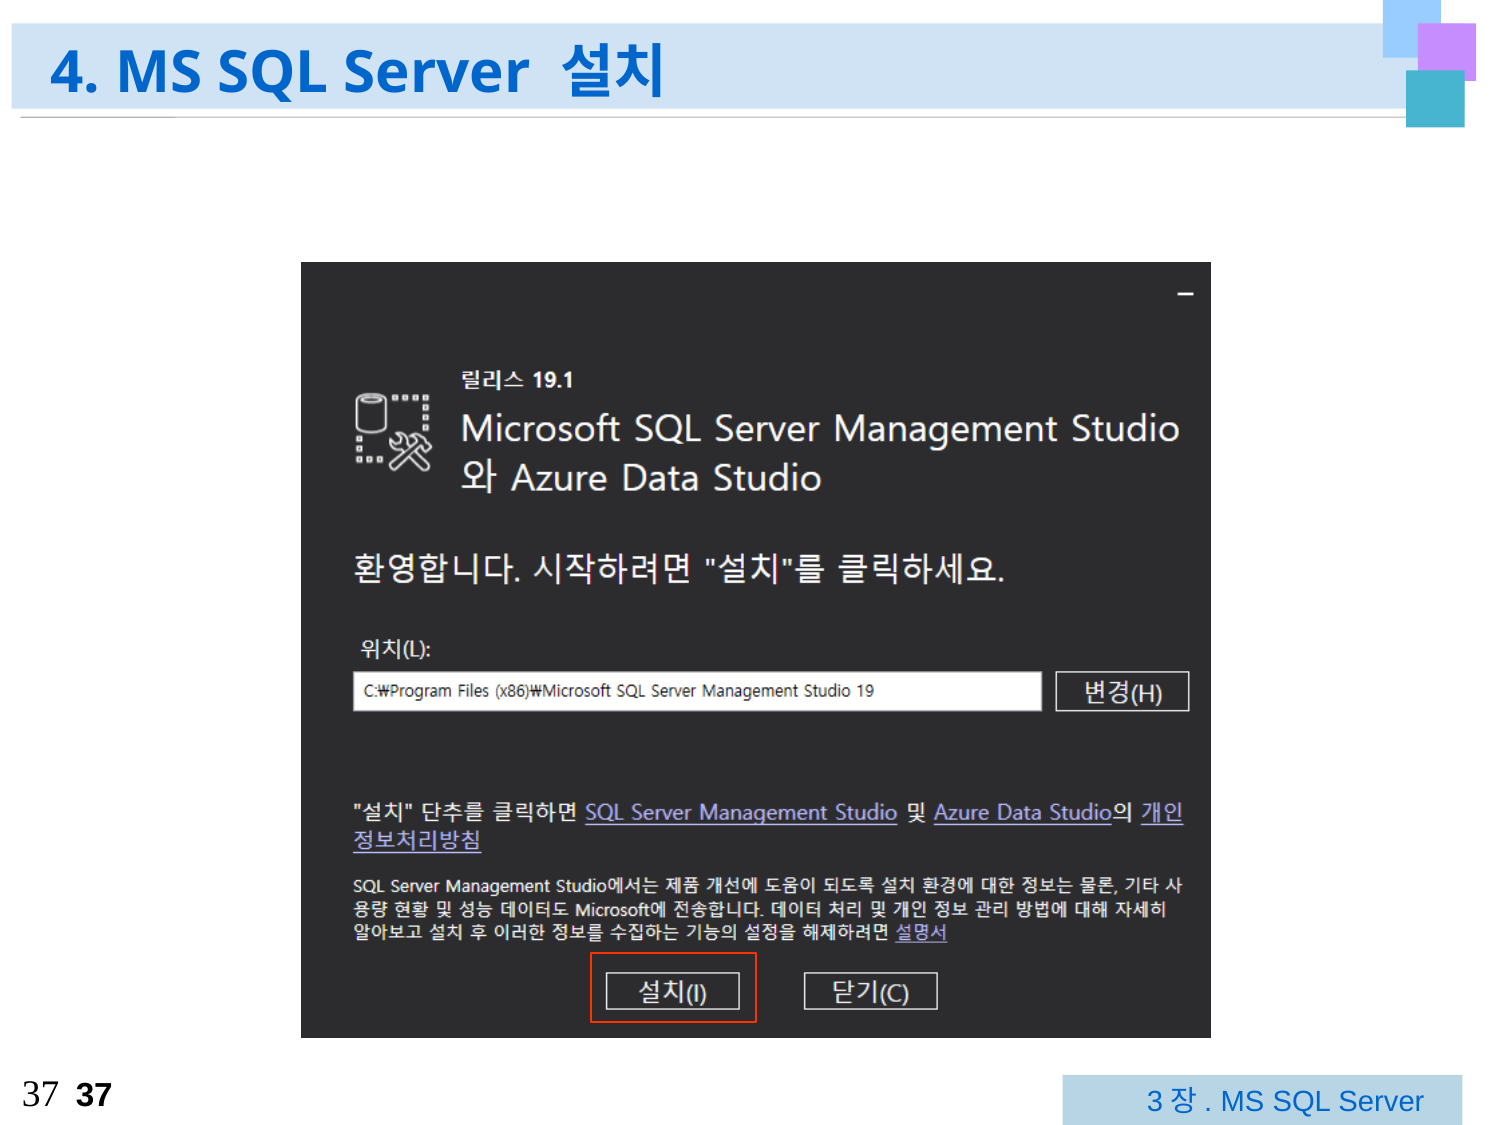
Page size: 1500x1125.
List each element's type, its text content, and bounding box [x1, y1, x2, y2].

footer 3장. MS SQL Server [1074, 1074, 1440, 1125]
title 4. MS SQL Server 설치 [34, 25, 1383, 114]
slide_number 37 [13, 1065, 176, 1122]
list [301, 262, 1211, 1038]
